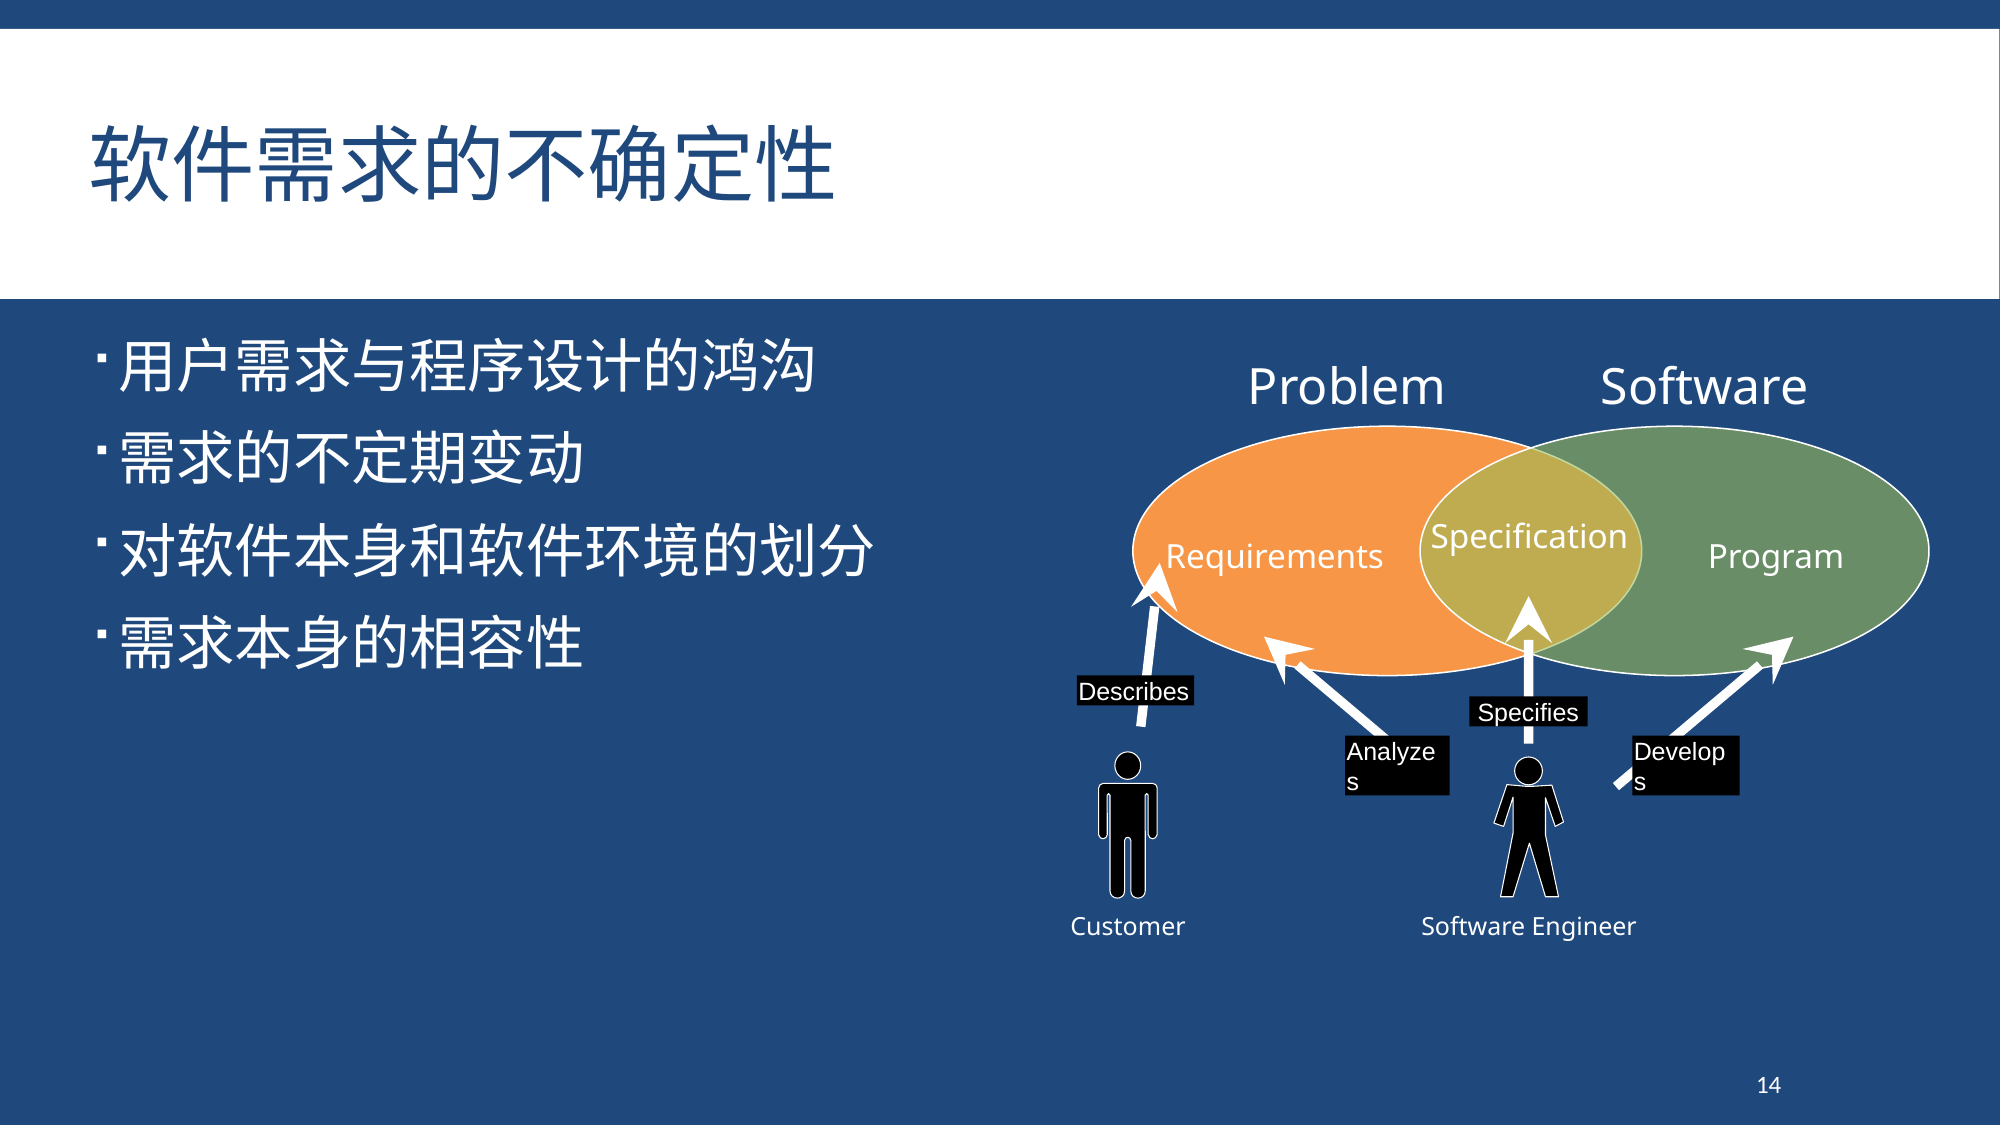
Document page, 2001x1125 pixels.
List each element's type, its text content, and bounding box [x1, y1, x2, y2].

title 软件需求的不确定性 [73, 46, 1924, 295]
slide_number 14 [1748, 1053, 1924, 1114]
list 用户需求与程序设计的鸿沟 需求的不定期变动 对软件本身和软件环境的划分 需求本身的相容性 [73, 329, 1924, 1020]
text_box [1076, 353, 1930, 936]
